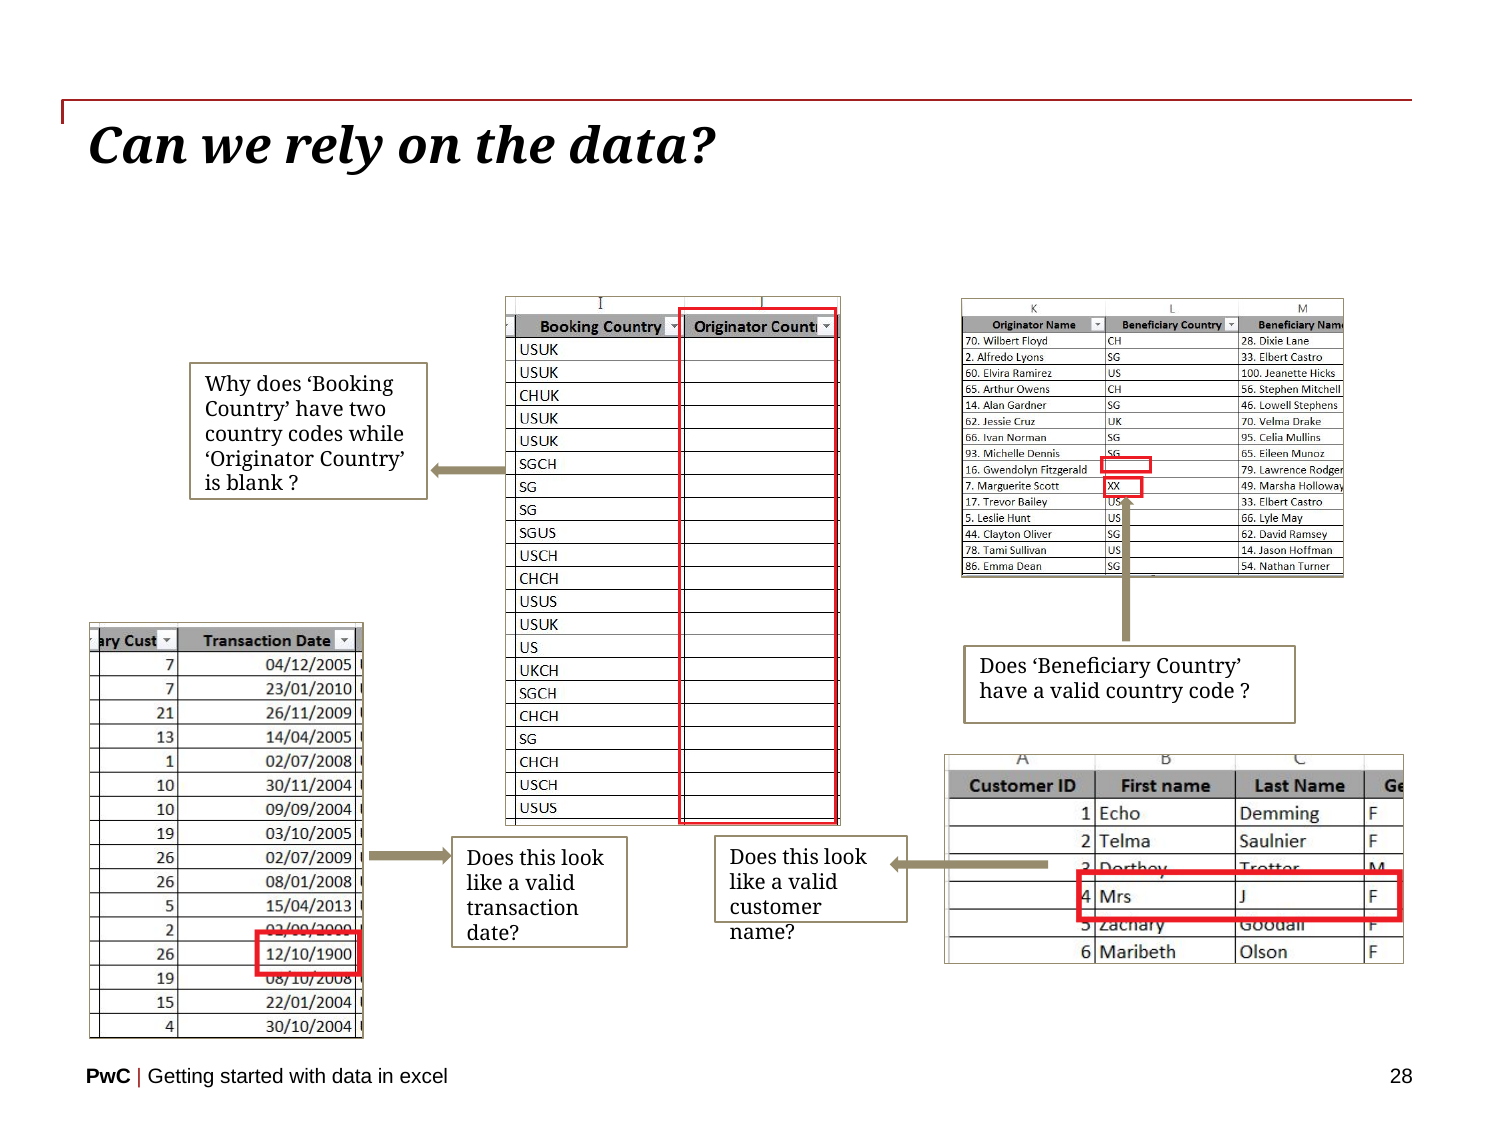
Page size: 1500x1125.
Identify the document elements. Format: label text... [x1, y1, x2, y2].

picture [90, 622, 363, 1039]
picture [505, 296, 840, 826]
title Can we rely on the data? [87, 113, 1413, 174]
text_box Does this look like a valid transaction date? [451, 836, 627, 948]
slide_number 28 [1162, 1062, 1413, 1088]
picture [945, 755, 1404, 964]
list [962, 298, 1344, 577]
text_box Why does ‘Booking Country’ have two country codes while ‘Originator Country’ is blank ? [189, 362, 428, 500]
text_box [1119, 585, 1133, 644]
text_box [907, 858, 940, 871]
text_box Does ‘Beneficiary Country’ have a valid country code ? [964, 645, 1296, 724]
text_box [366, 844, 451, 867]
text_box Does this look like a valid customer name? [714, 836, 907, 923]
text_box [428, 460, 500, 481]
